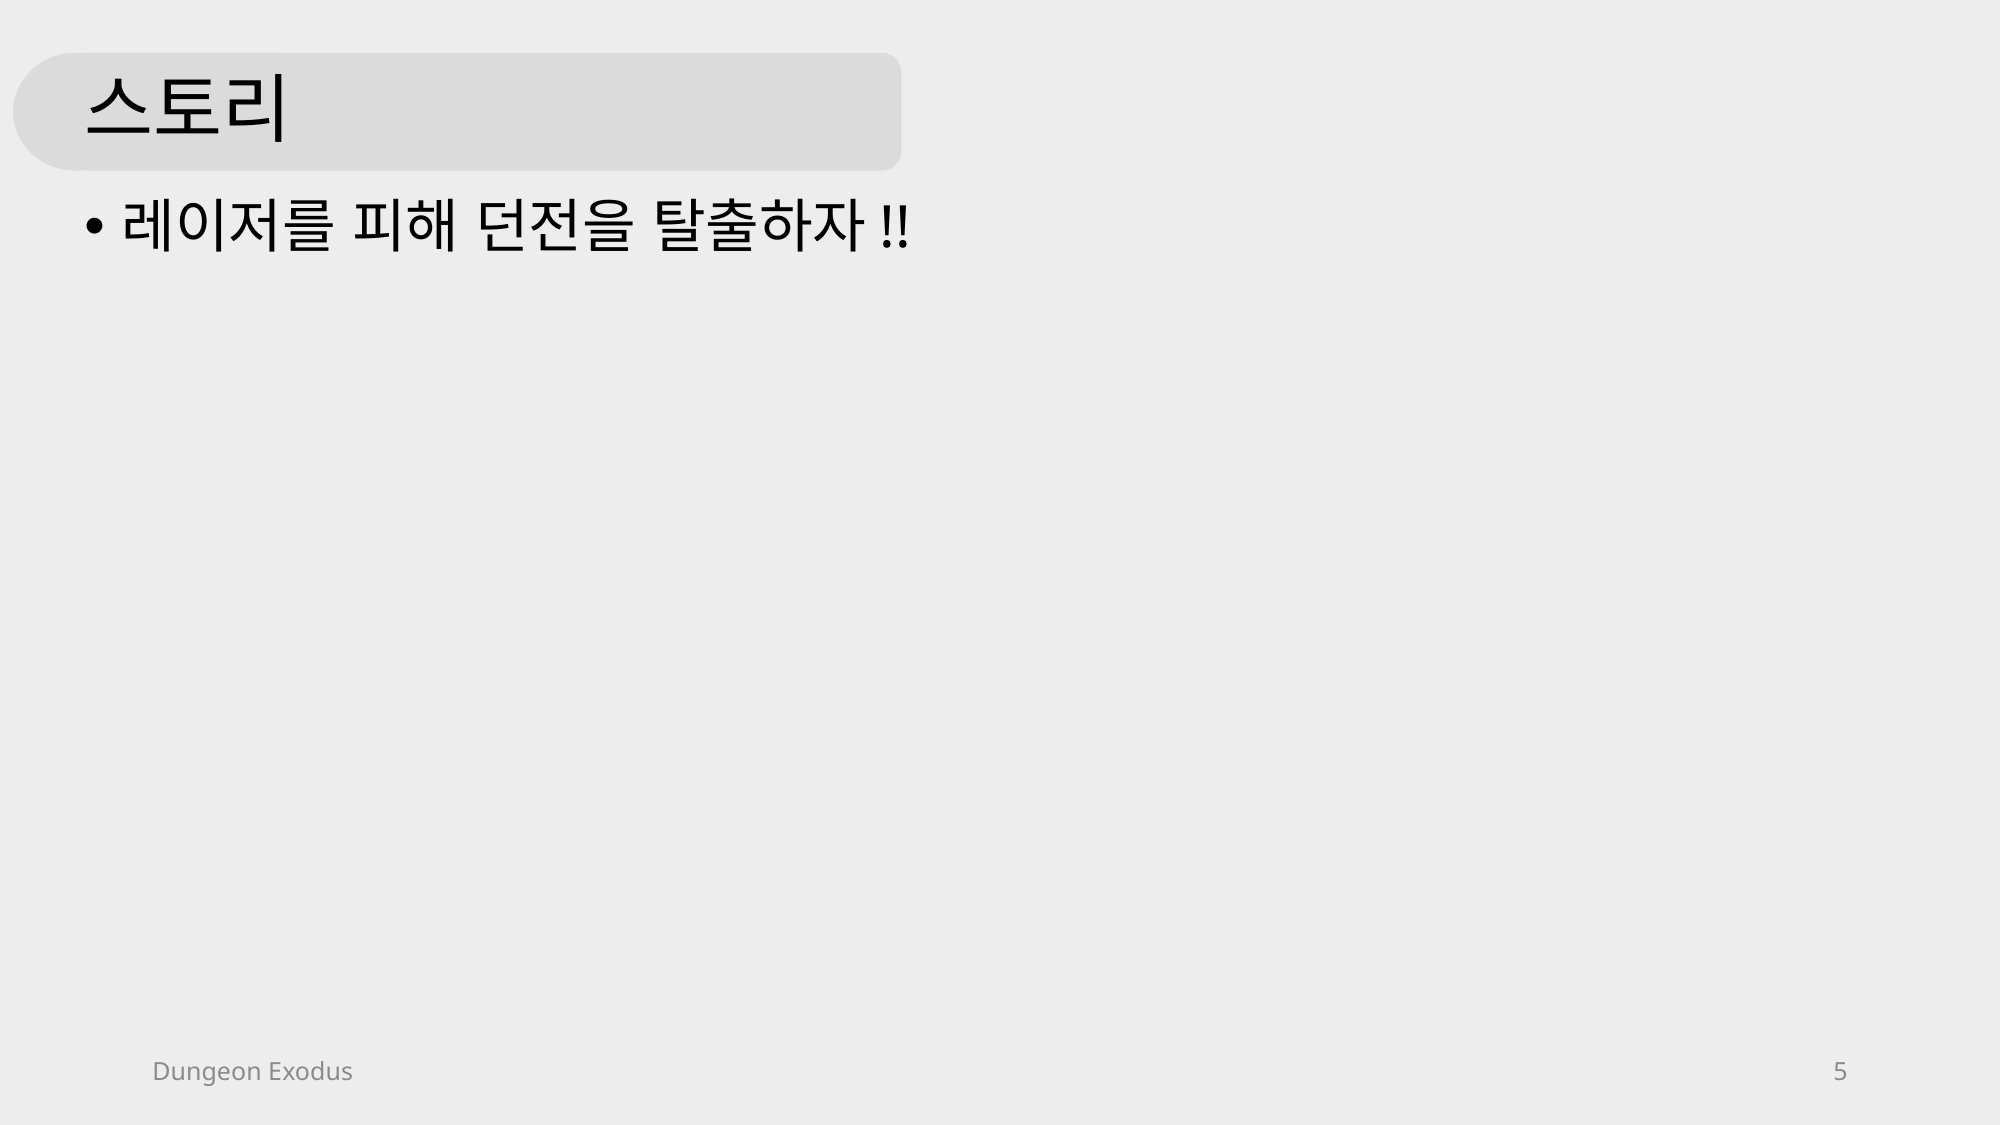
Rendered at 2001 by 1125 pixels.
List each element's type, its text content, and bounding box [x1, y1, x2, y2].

footer Dungeon Exodus [137, 1042, 813, 1103]
title 스토리 [69, 52, 1795, 171]
slide_number 5 [1412, 1042, 1863, 1103]
list 레이저를 피해 던전을 탈출하자!! [69, 189, 1863, 1014]
